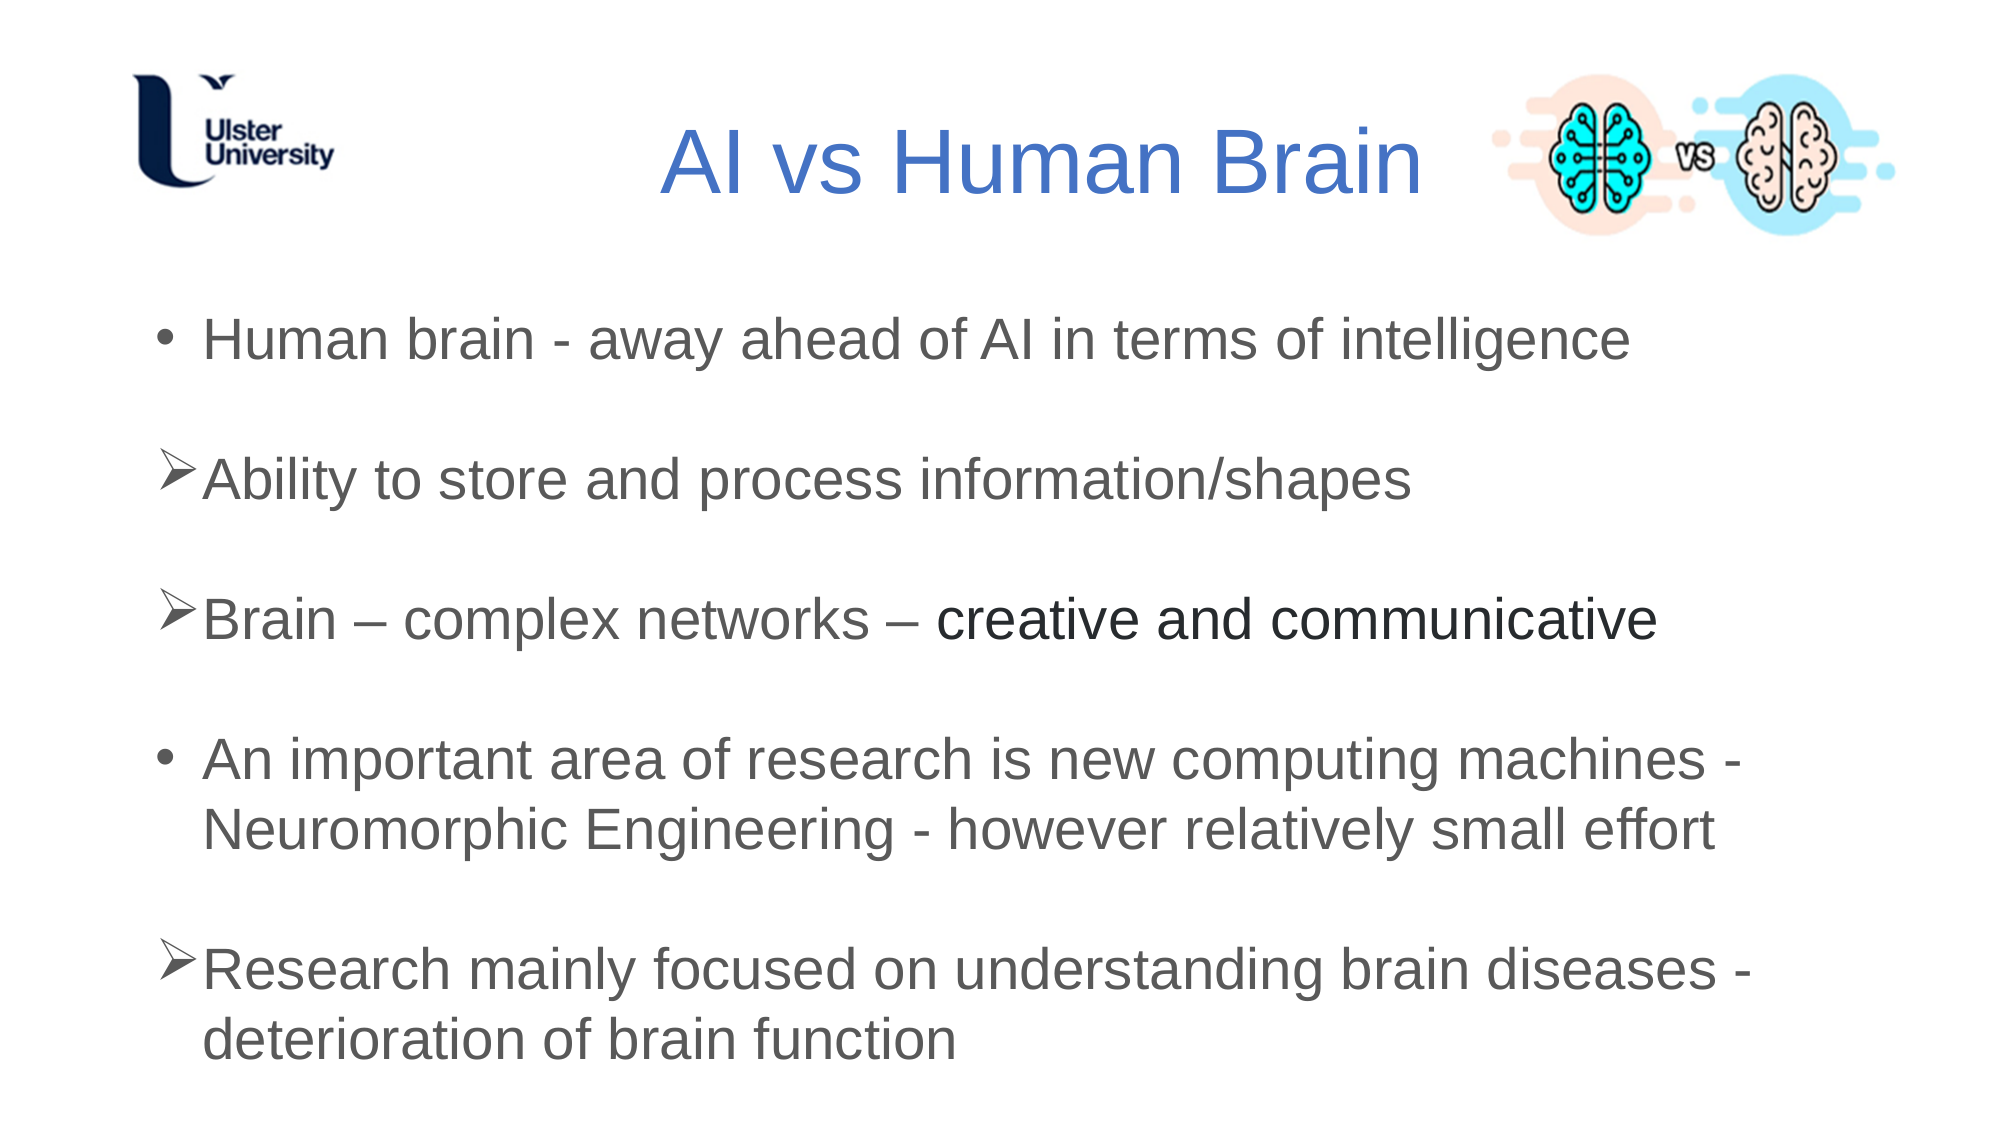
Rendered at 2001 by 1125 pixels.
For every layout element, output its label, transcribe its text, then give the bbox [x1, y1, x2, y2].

picture [1450, 0, 1937, 312]
picture [132, 44, 367, 222]
text_box AI vs Human Brain Human brain - away ahead of AI in terms of intelligence Ability to store and process information/shapes Brain – complex networks – creative and communicative An important area of research is new computing machines - Neuromorphic Engineering - however relatively small effort Research mainly focused on understanding brain diseases - deterioration of brain function [140, 94, 1947, 1125]
